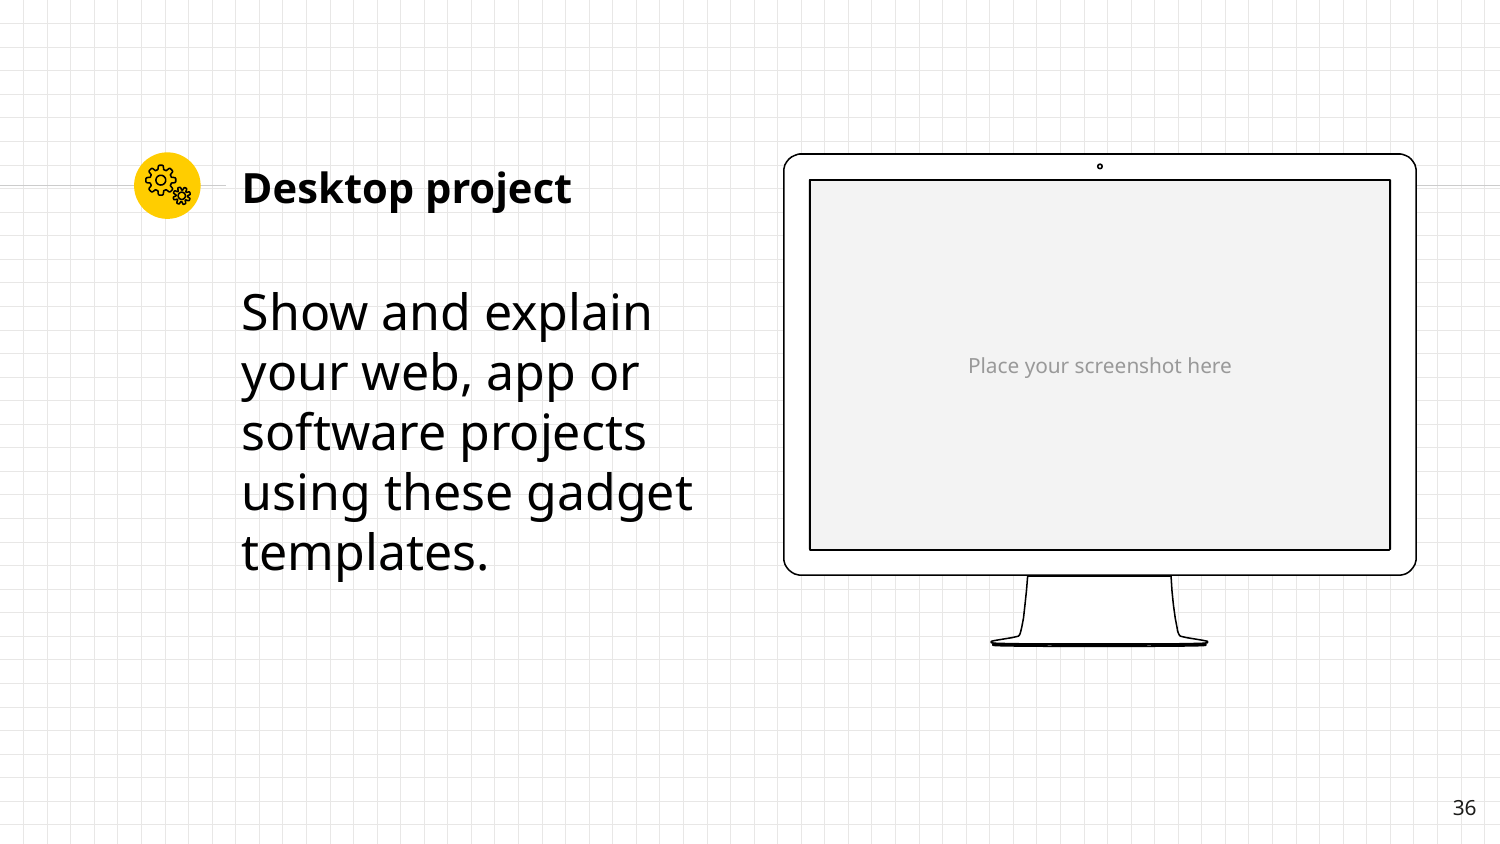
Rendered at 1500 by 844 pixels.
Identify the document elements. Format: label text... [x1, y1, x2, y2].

list Show and explain your web, app or software projects using these gadget templates. [226, 265, 785, 776]
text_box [145, 164, 191, 205]
title Desktop project [226, 151, 863, 223]
text_box [783, 154, 1417, 647]
slide_number 36 [1401, 779, 1492, 844]
text_box Place your screenshot here [810, 180, 1390, 551]
